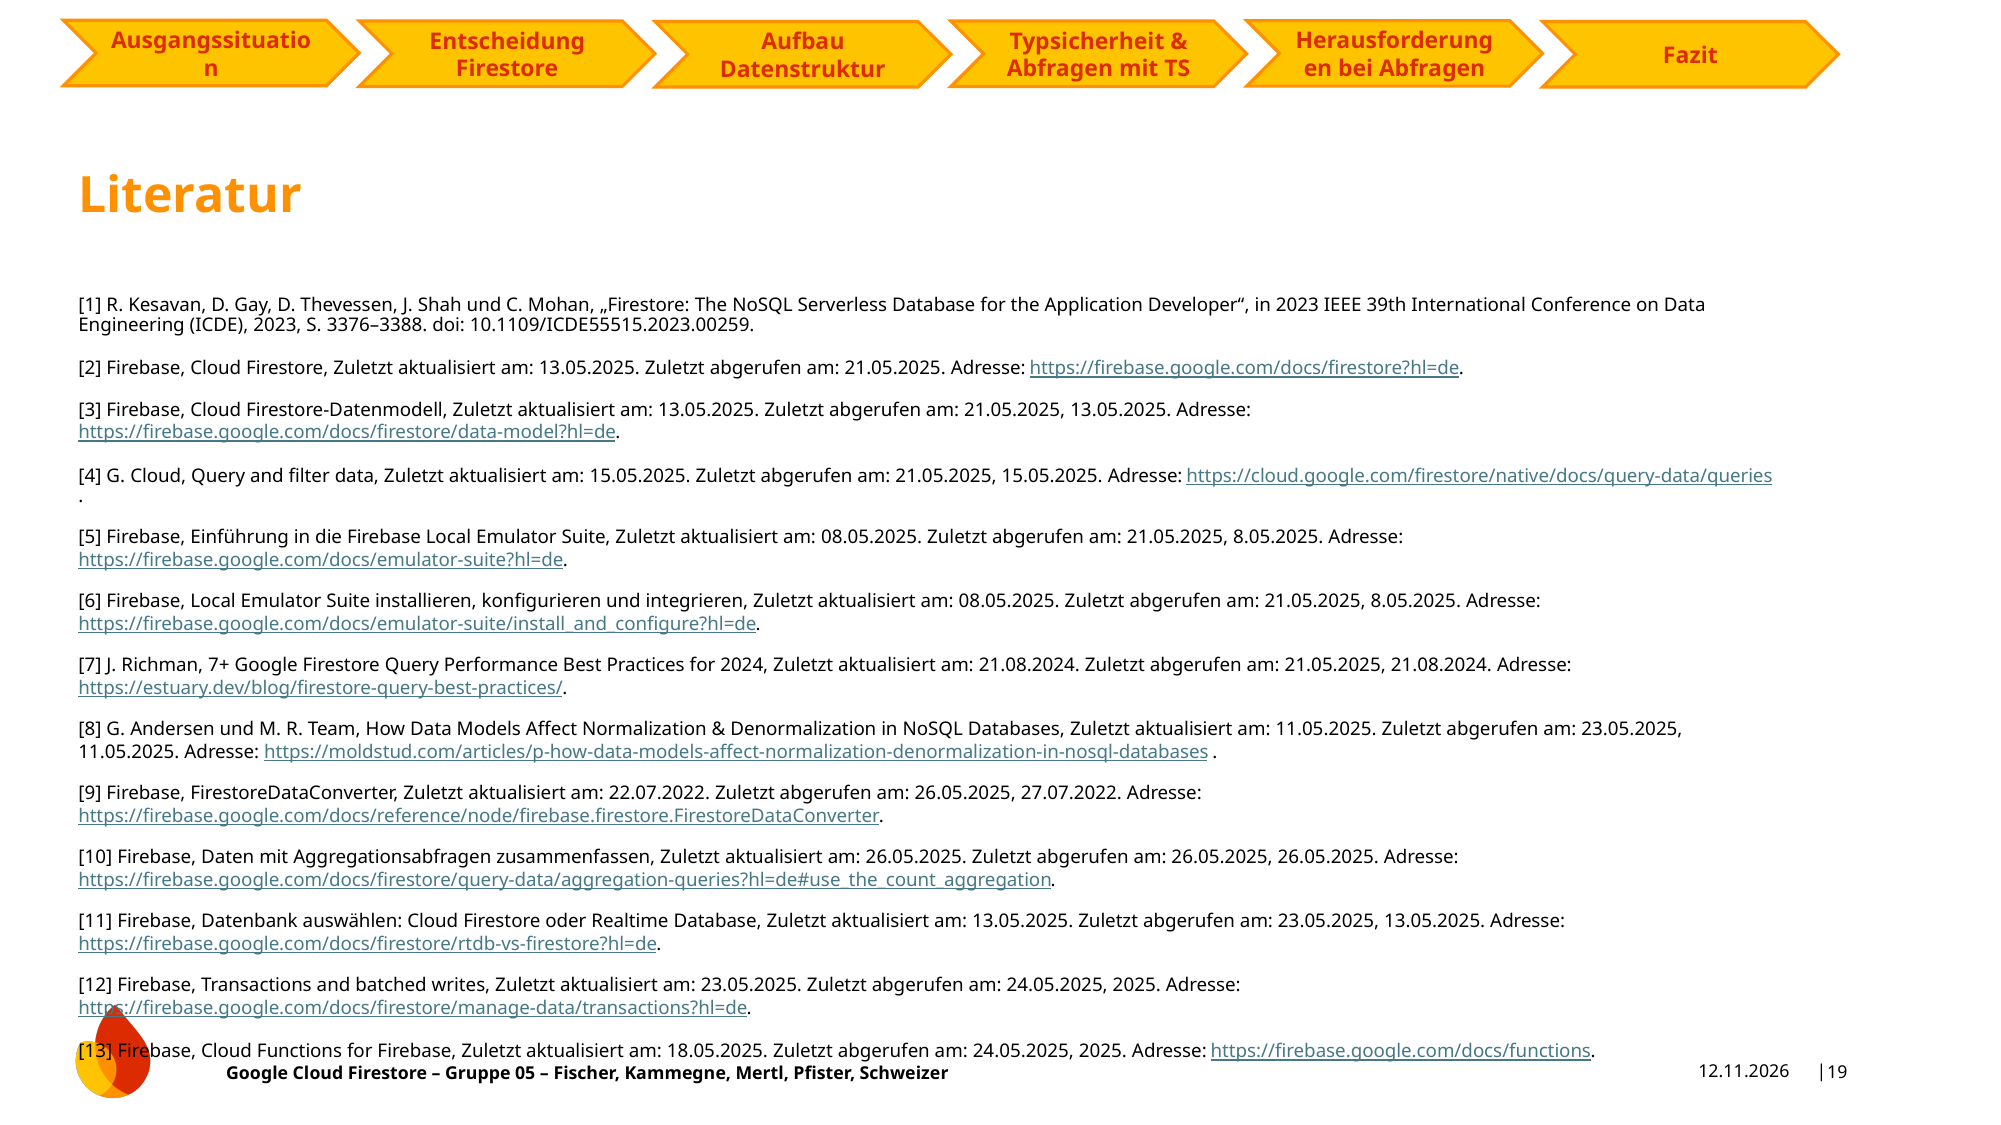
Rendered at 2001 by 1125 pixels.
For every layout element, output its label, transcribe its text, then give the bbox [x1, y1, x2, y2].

text_box Typsicherheit & Abfragen mit TS [947, 19, 1249, 89]
footer Google Cloud Firestore – Gruppe 05 – Fischer, Kammegne, Mertl, Pfister, Schweizer [211, 1042, 1338, 1103]
text_box Herausforderungen bei Abfragen [1242, 19, 1545, 88]
text_box Aufbau Datenstruktur [651, 19, 954, 89]
list [1] R. Kesavan, D. Gay, D. Thevessen, J. Shah und C. Mohan, „Firestore: The NoSQL Serverless Database for the Application Developer“, in 2023 IEEE 39th International Conference on Data Engineering (ICDE), 2023, S. 3376–3388. doi: 10.1109/ICDE55515.2023.00259. [2] Firebase, Cloud Firestore, Zuletzt aktualisiert am: 13.05.2025. Zuletzt abgerufen am: 21.05.2025. Adresse: https://firebase.google.com/docs/firestore?hl=de. [3] Firebase, Cloud Firestore-Datenmodell, Zuletzt aktualisiert am: 13.05.2025. Zuletzt abgerufen am: 21.05.2025, 13.05.2025. Adresse: https://firebase.google.com/docs/firestore/data-model?hl=de. [4] G. Cloud, Query and filter data, Zuletzt aktualisiert am: 15.05.2025. Zuletzt abgerufen am: 21.05.2025, 15.05.2025. Adresse: https://cloud.google.com/firestore/native/docs/query-data/queries. [5] Firebase, Einführung in die Firebase Local Emulator Suite, Zuletzt aktualisiert am: 08.05.2025. Zuletzt abgerufen am: 21.05.2025, 8.05.2025. Adresse: https://firebase.google.com/docs/emulator-suite?hl=de. [6] Firebase, Local Emulator Suite installieren, konfigurieren und integrieren, Zuletzt aktualisiert am: 08.05.2025. Zuletzt abgerufen am: 21.05.2025, 8.05.2025. Adresse: https://firebase.google.com/docs/emulator-suite/install_and_configure?hl=de. [7] J. Richman, 7+ Google Firestore Query Performance Best Practices for 2024, Zuletzt aktualisiert am: 21.08.2024. Zuletzt abgerufen am: 21.05.2025, 21.08.2024. Adresse: https://estuary.dev/blog/firestore-query-best-practices/. [8] G. Andersen und M. R. Team, How Data Models Affect Normalization & Denormalization in NoSQL Databases, Zuletzt aktualisiert am: 11.05.2025. Zuletzt abgerufen am: 23.05.2025, 11.05.2025. Adresse: https://moldstud.com/articles/p-how-data-models-affect-normalization-denormalization-in-nosql-databases . [9] Firebase, FirestoreDataConverter, Zuletzt aktualisiert am: 22.07.2022. Zuletzt abgerufen am: 26.05.2025, 27.07.2022. Adresse: https://firebase.google.com/docs/reference/node/firebase.firestore.FirestoreDataConverter. [10] Firebase, Daten mit Aggregationsabfragen zusammenfassen, Zuletzt aktualisiert am: 26.05.2025. Zuletzt abgerufen am: 26.05.2025, 26.05.2025. Adresse: https://firebase.google.com/docs/firestore/query-data/aggregation-queries?hl=de#use_the_count_aggregation. [11] Firebase, Datenbank auswählen: Cloud Firestore oder Realtime Database, Zuletzt aktualisiert am: 13.05.2025. Zuletzt abgerufen am: 23.05.2025, 13.05.2025. Adresse: https://firebase.google.com/docs/firestore/rtdb-vs-firestore?hl=de. [12] Firebase, Transactions and batched writes, Zuletzt aktualisiert am: 23.05.2025. Zuletzt abgerufen am: 24.05.2025, 2025. Adresse: https://firebase.google.com/docs/firestore/manage-data/transactions?hl=de. [13] Firebase, Cloud Functions for Firebase, Zuletzt aktualisiert am: 18.05.2025. Zuletzt abgerufen am: 24.05.2025, 2025. Adresse: https://firebase.google.com/docs/functions. [63, 287, 1789, 1002]
title Literatur [63, 140, 1789, 253]
picture [62, 1000, 164, 1102]
text_box Fazit [1538, 19, 1841, 89]
text_box Ausgangssituation [59, 18, 362, 88]
slide_number 19 [1797, 1042, 1863, 1103]
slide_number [1683, 1041, 1863, 1102]
text_box Entscheidung Firestore [355, 19, 658, 89]
